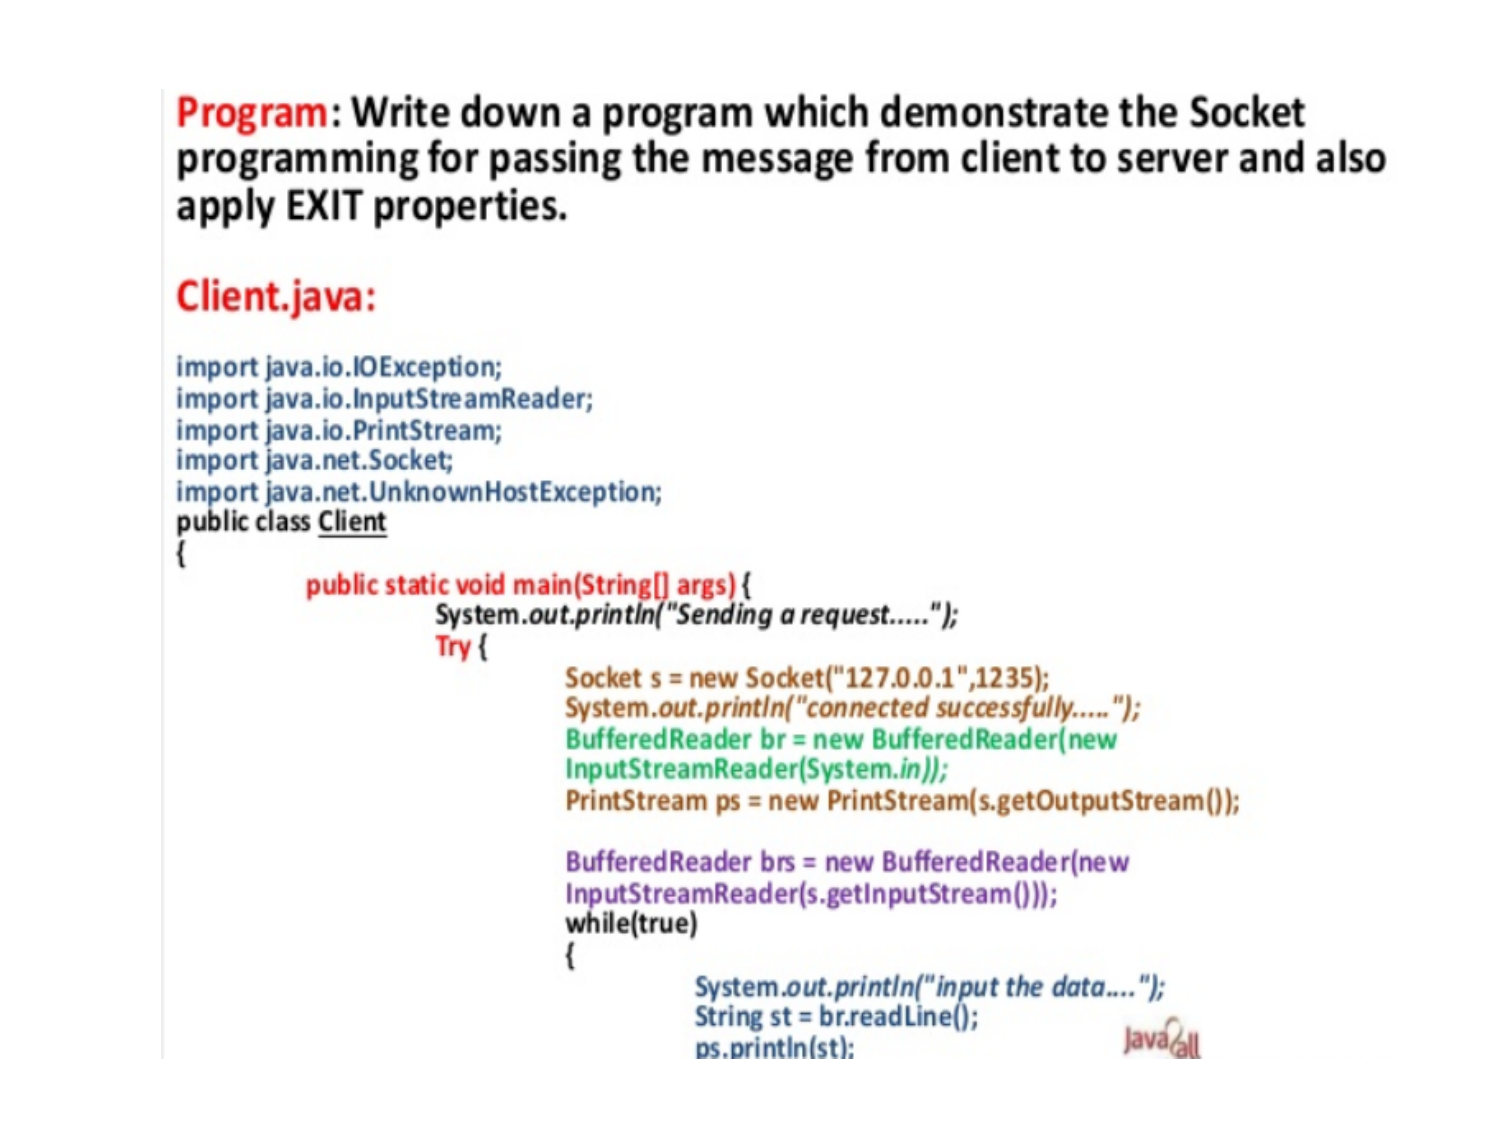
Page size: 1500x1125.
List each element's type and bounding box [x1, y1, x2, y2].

picture [161, 89, 1400, 1059]
